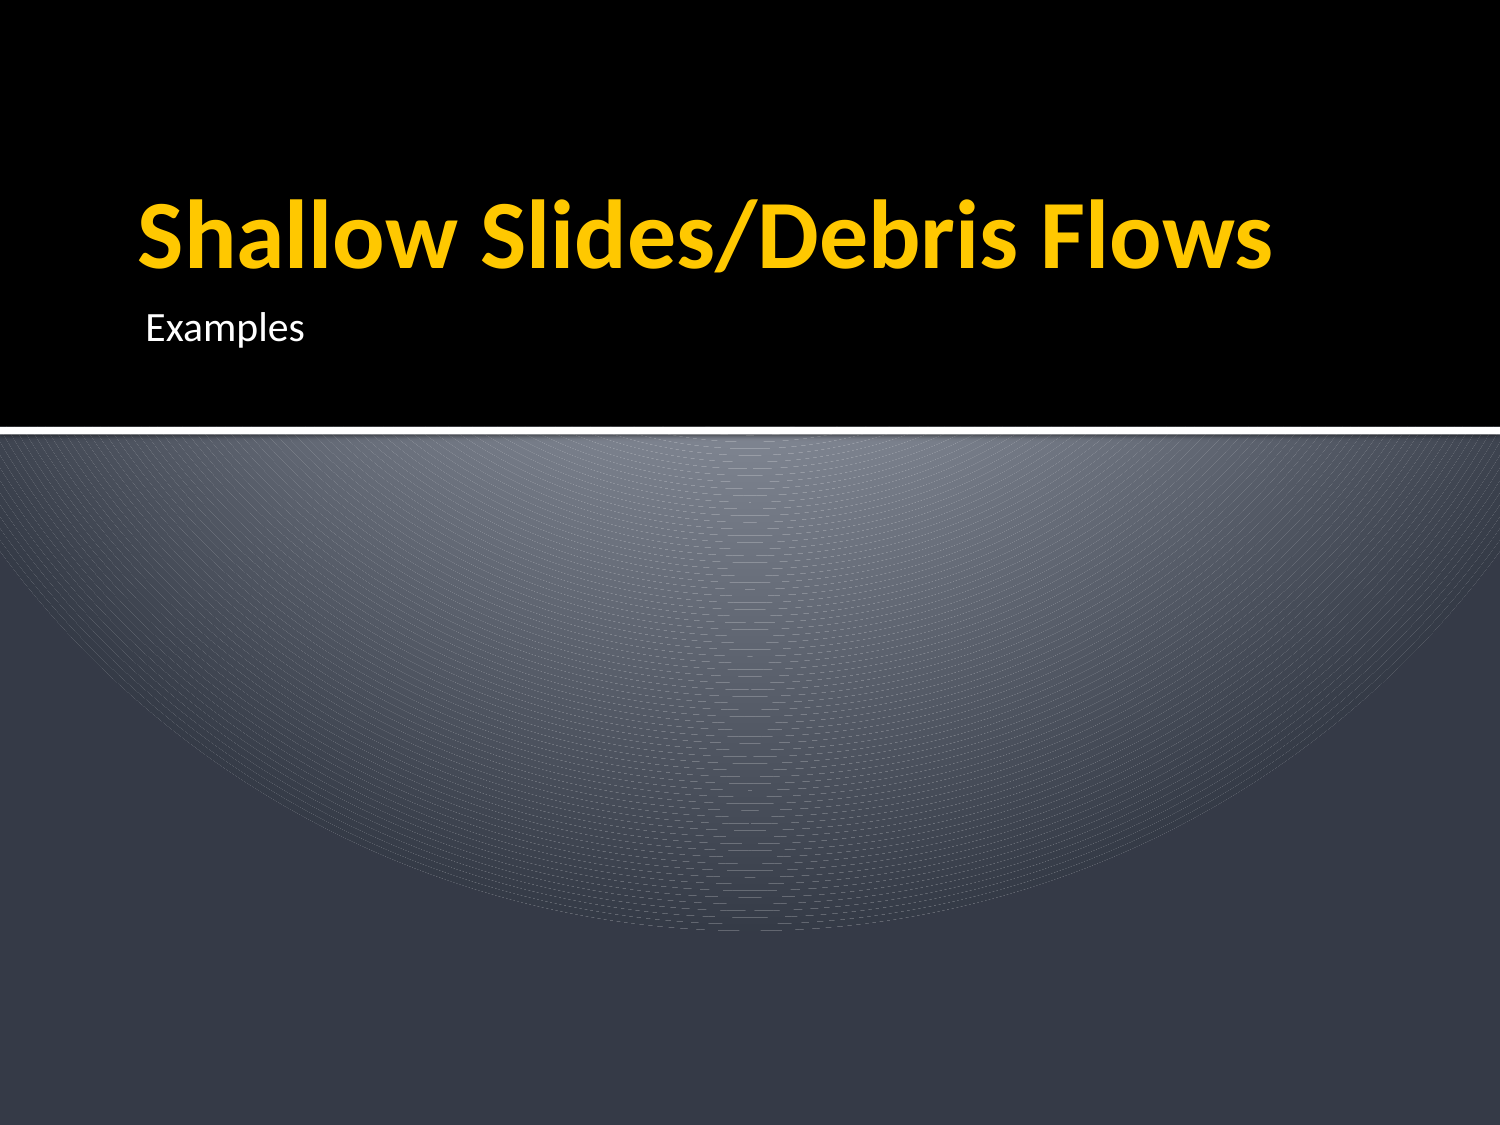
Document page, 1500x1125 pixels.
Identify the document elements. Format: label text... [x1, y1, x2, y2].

title Shallow Slides/Debris Flows [123, 19, 1438, 288]
list Examples [121, 299, 1438, 413]
